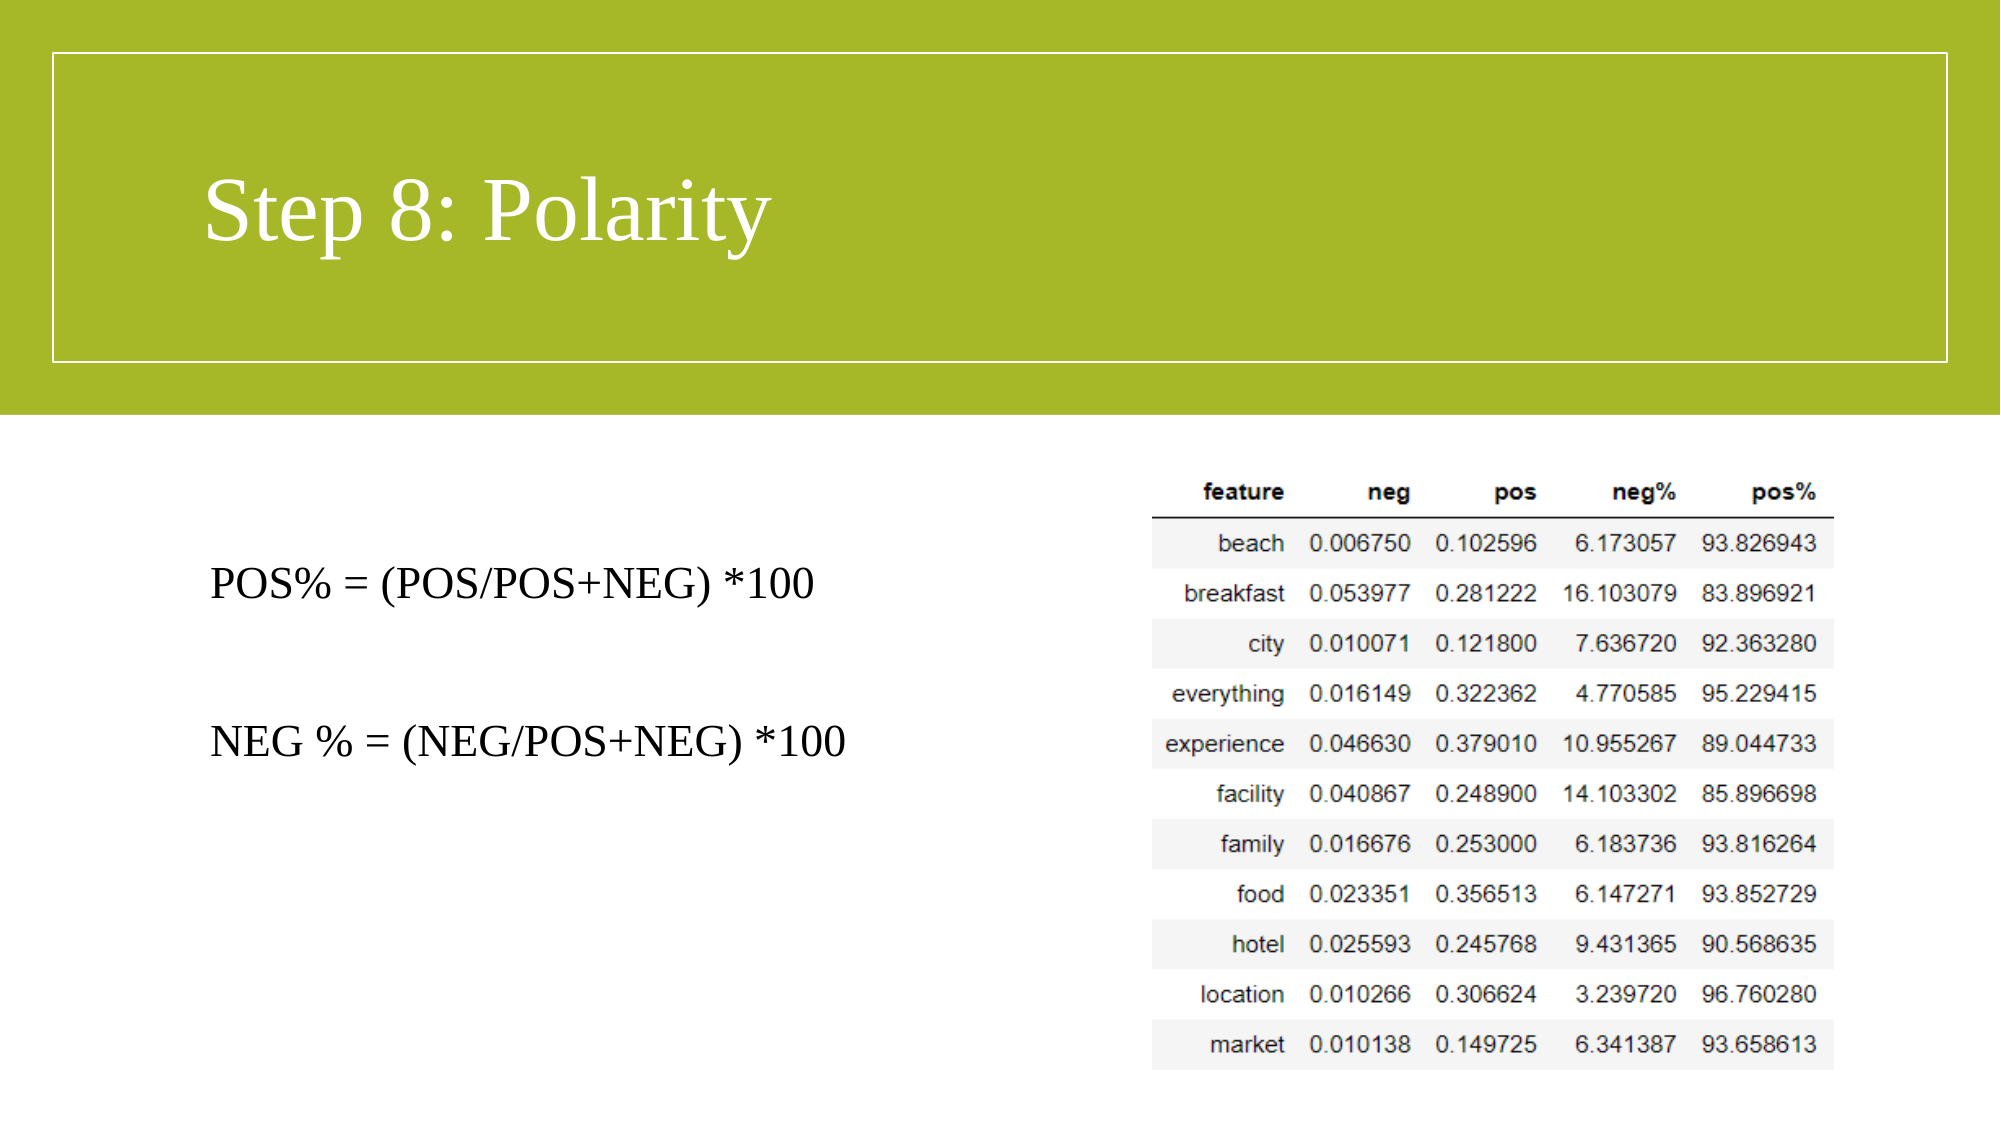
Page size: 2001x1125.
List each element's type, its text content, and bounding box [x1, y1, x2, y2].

text_box [51, 51, 1949, 364]
text_box [0, 413, 2000, 1125]
picture [1152, 467, 1834, 1070]
title Step 8: Polarity [187, 99, 1808, 323]
text_box [0, 0, 2000, 413]
list POS% = (POS/POS+NEG) *100 NEG % = (NEG/POS+NEG) *100 [187, 467, 986, 1025]
